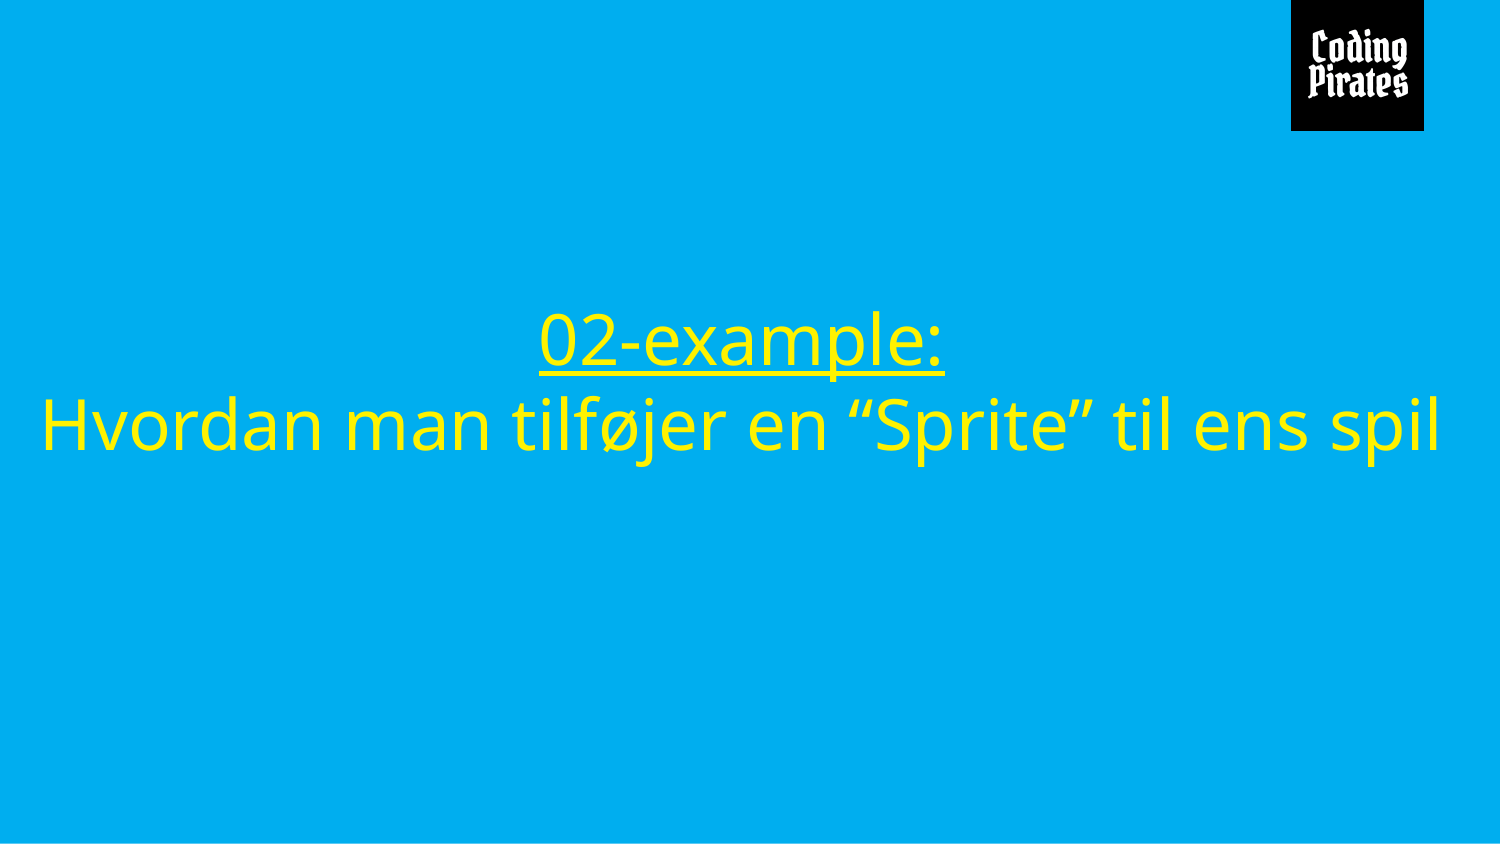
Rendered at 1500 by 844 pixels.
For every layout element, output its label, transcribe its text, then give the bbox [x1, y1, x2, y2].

picture [874, 312, 879, 352]
picture [722, 327, 751, 352]
picture [765, 327, 818, 352]
picture [931, 327, 938, 335]
picture [542, 314, 574, 352]
picture [831, 327, 863, 352]
title 02-example: Hvordan man tilføjer en “Sprite” til ens spil [12, 352, 1472, 491]
picture [891, 327, 922, 352]
picture [622, 344, 638, 348]
picture [1292, 0, 1423, 130]
picture [585, 314, 613, 352]
picture [647, 327, 678, 352]
picture [685, 328, 714, 352]
